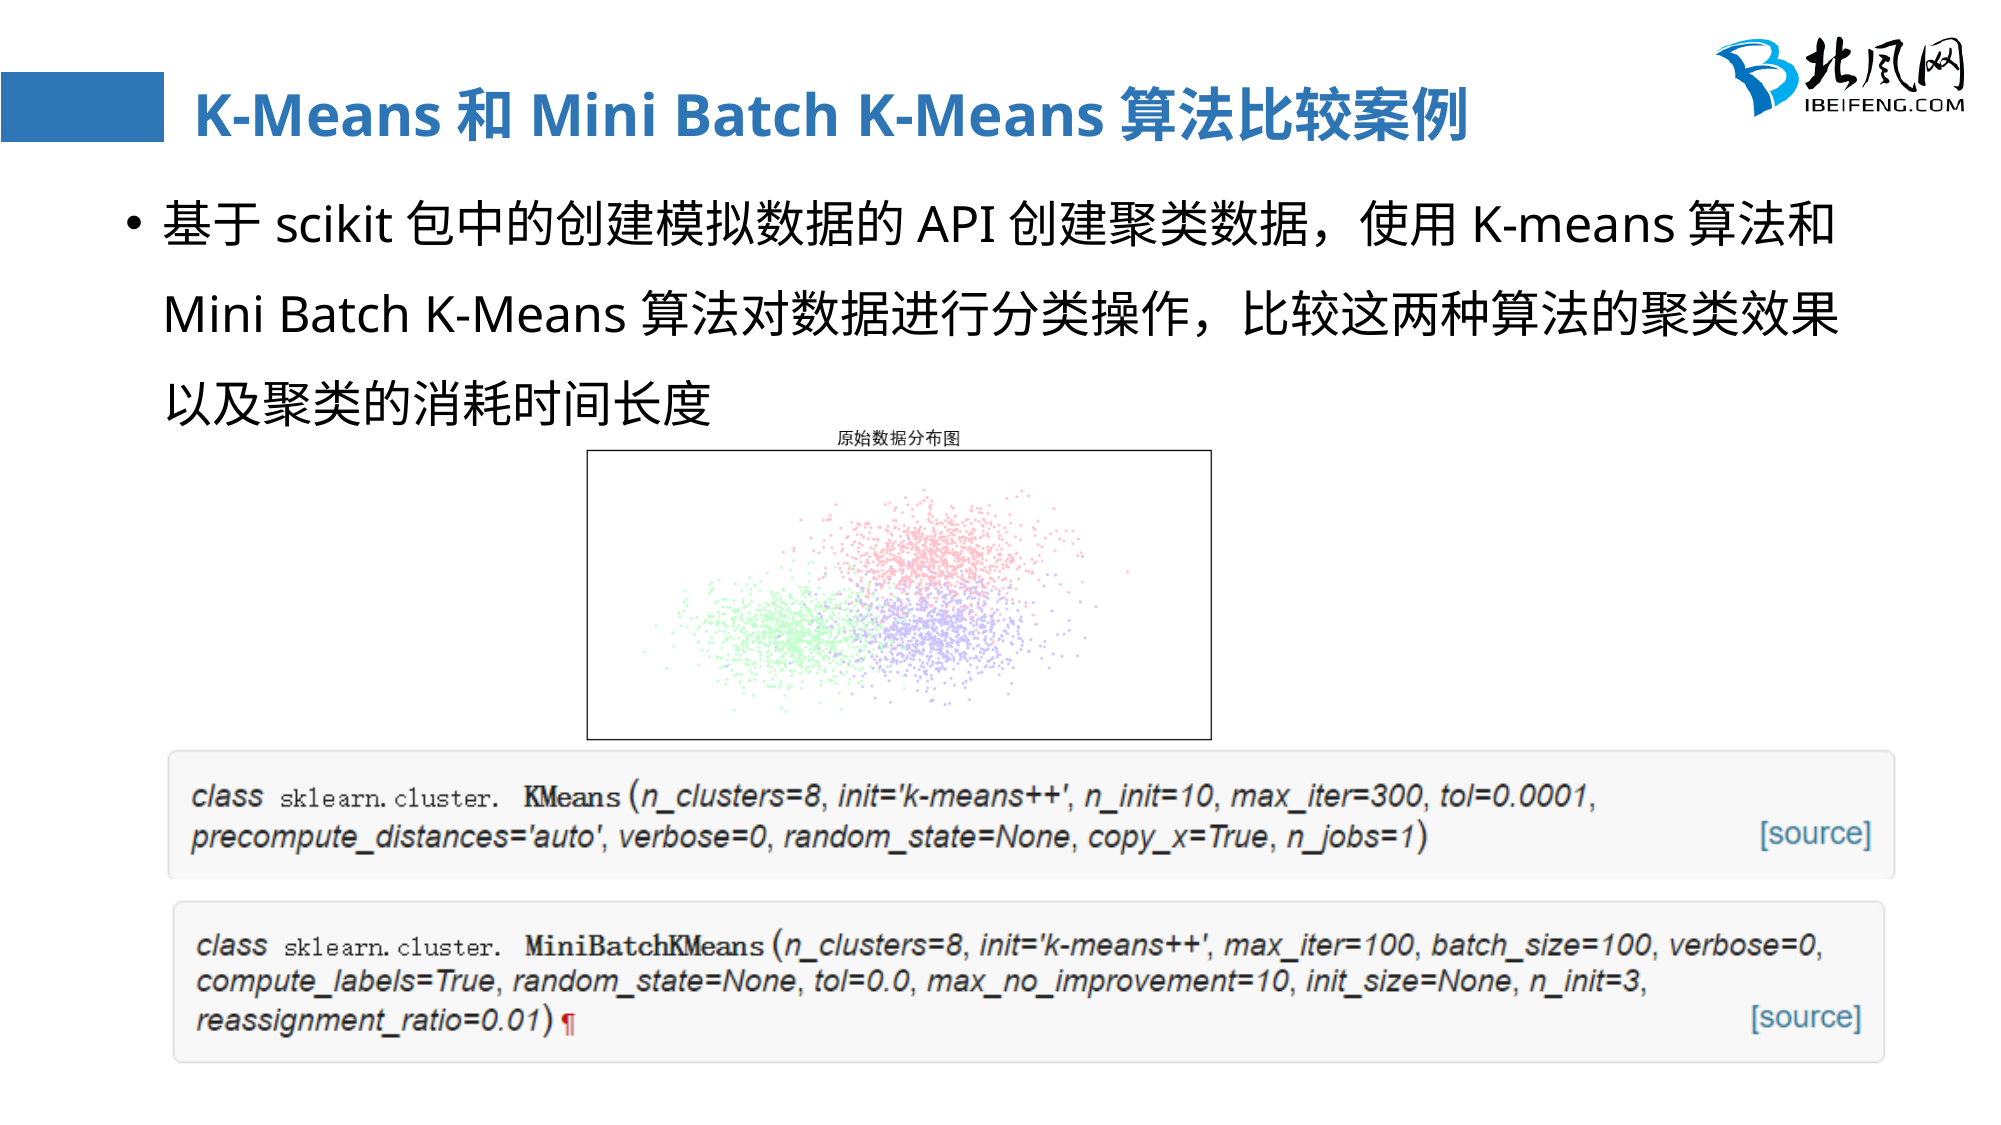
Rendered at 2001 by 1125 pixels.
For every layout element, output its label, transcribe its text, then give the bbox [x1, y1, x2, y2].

title K-Means和Mini Batch K-Means算法比较案例 [178, 27, 1904, 208]
picture [1904, 27, 1974, 119]
picture [154, 412, 1922, 1084]
list 基于scikit包中的创建模拟数据的API创建聚类数据，使用K-means算法和Mini Batch K-Means算法对数据进行分类操作，比较这两种算法的聚类效果以及聚类的消耗时间长度 [110, 155, 1863, 1014]
